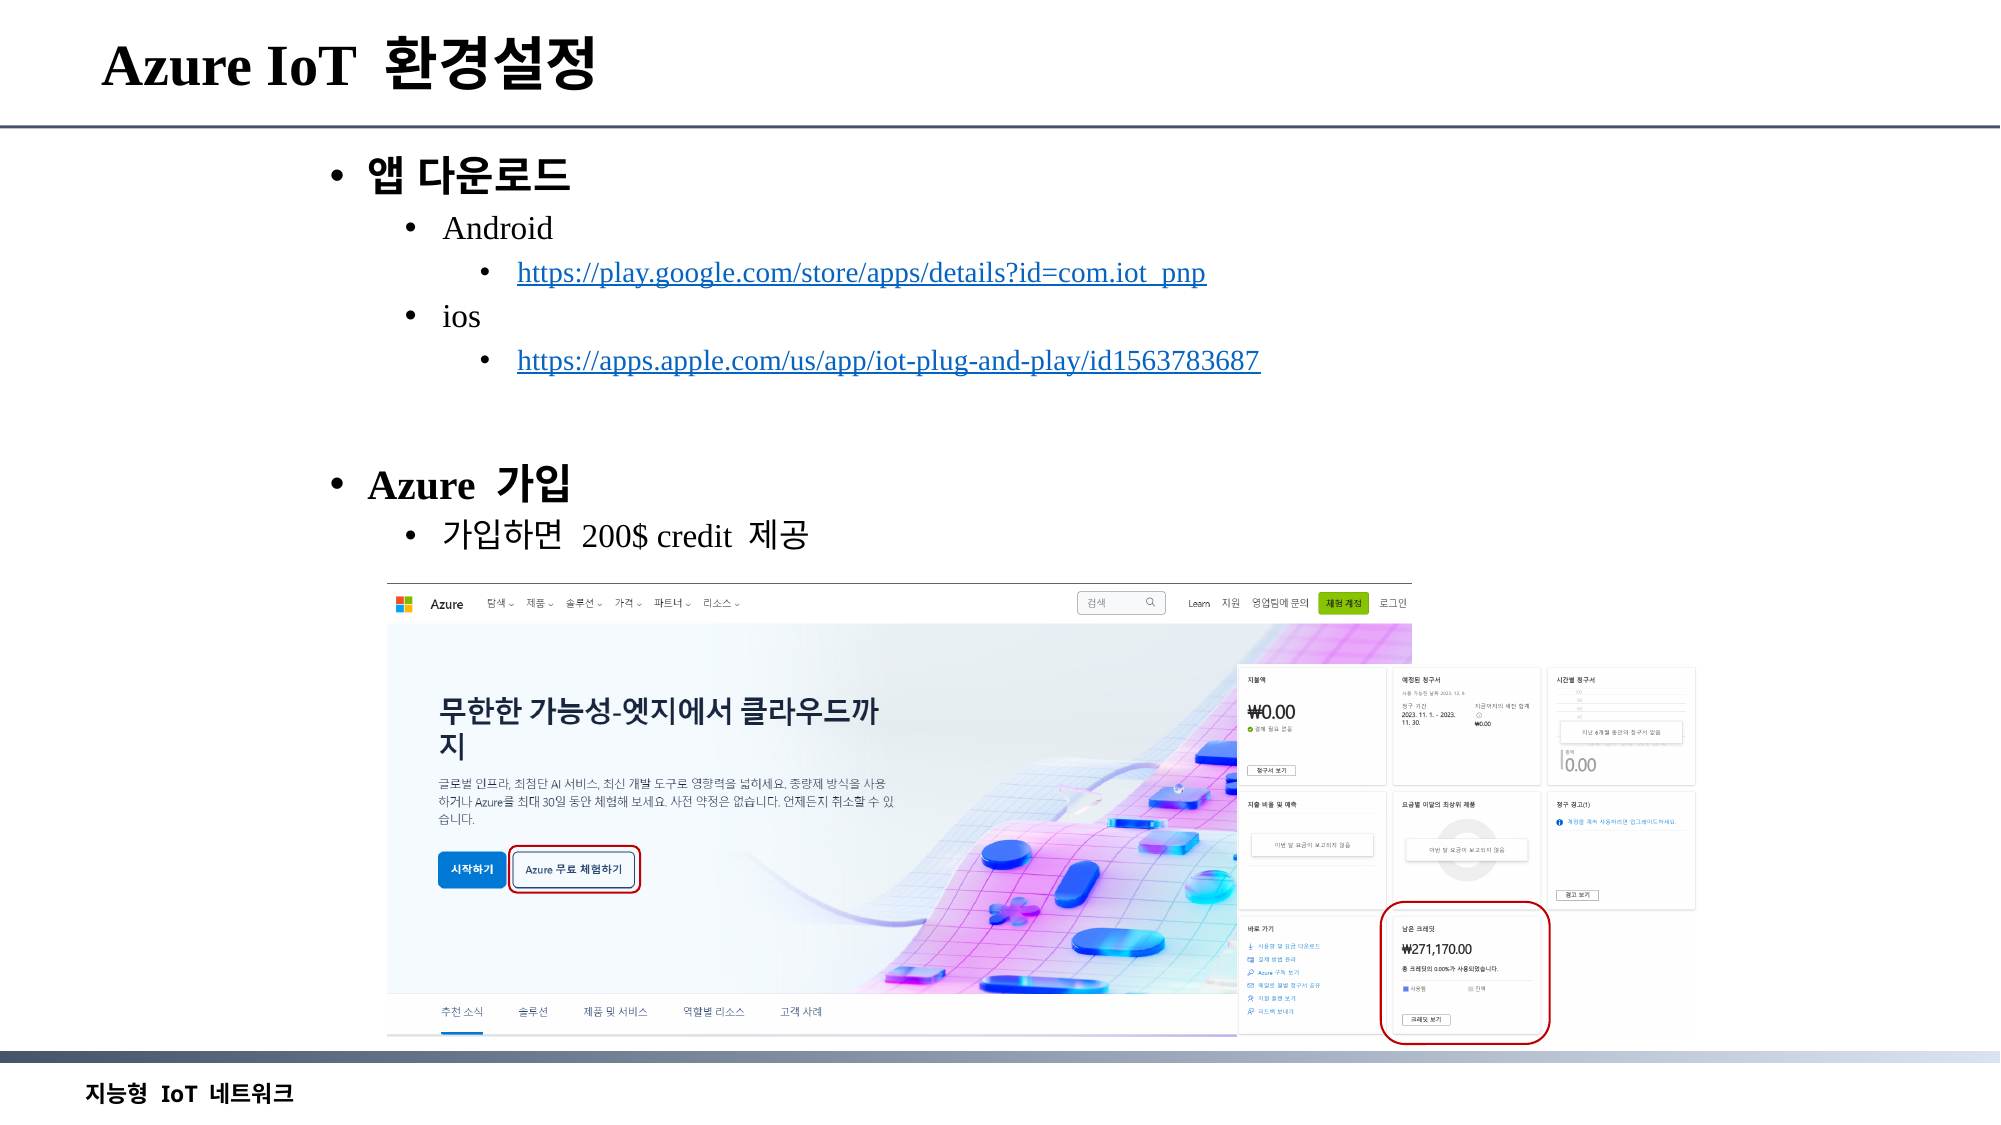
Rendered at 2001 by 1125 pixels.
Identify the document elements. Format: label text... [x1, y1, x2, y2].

list 앱 다운로드 Android https://play.google.com/store/apps/details?id=com.iot_pnp ios https://apps.apple.com/us/app/iot-plug-and-play/id1563783687 Azure 가입 가입하면 200$ credit 제공 [314, 148, 1685, 1019]
title Azure IoT 환경설정 [86, 30, 1914, 102]
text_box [387, 583, 1698, 1044]
